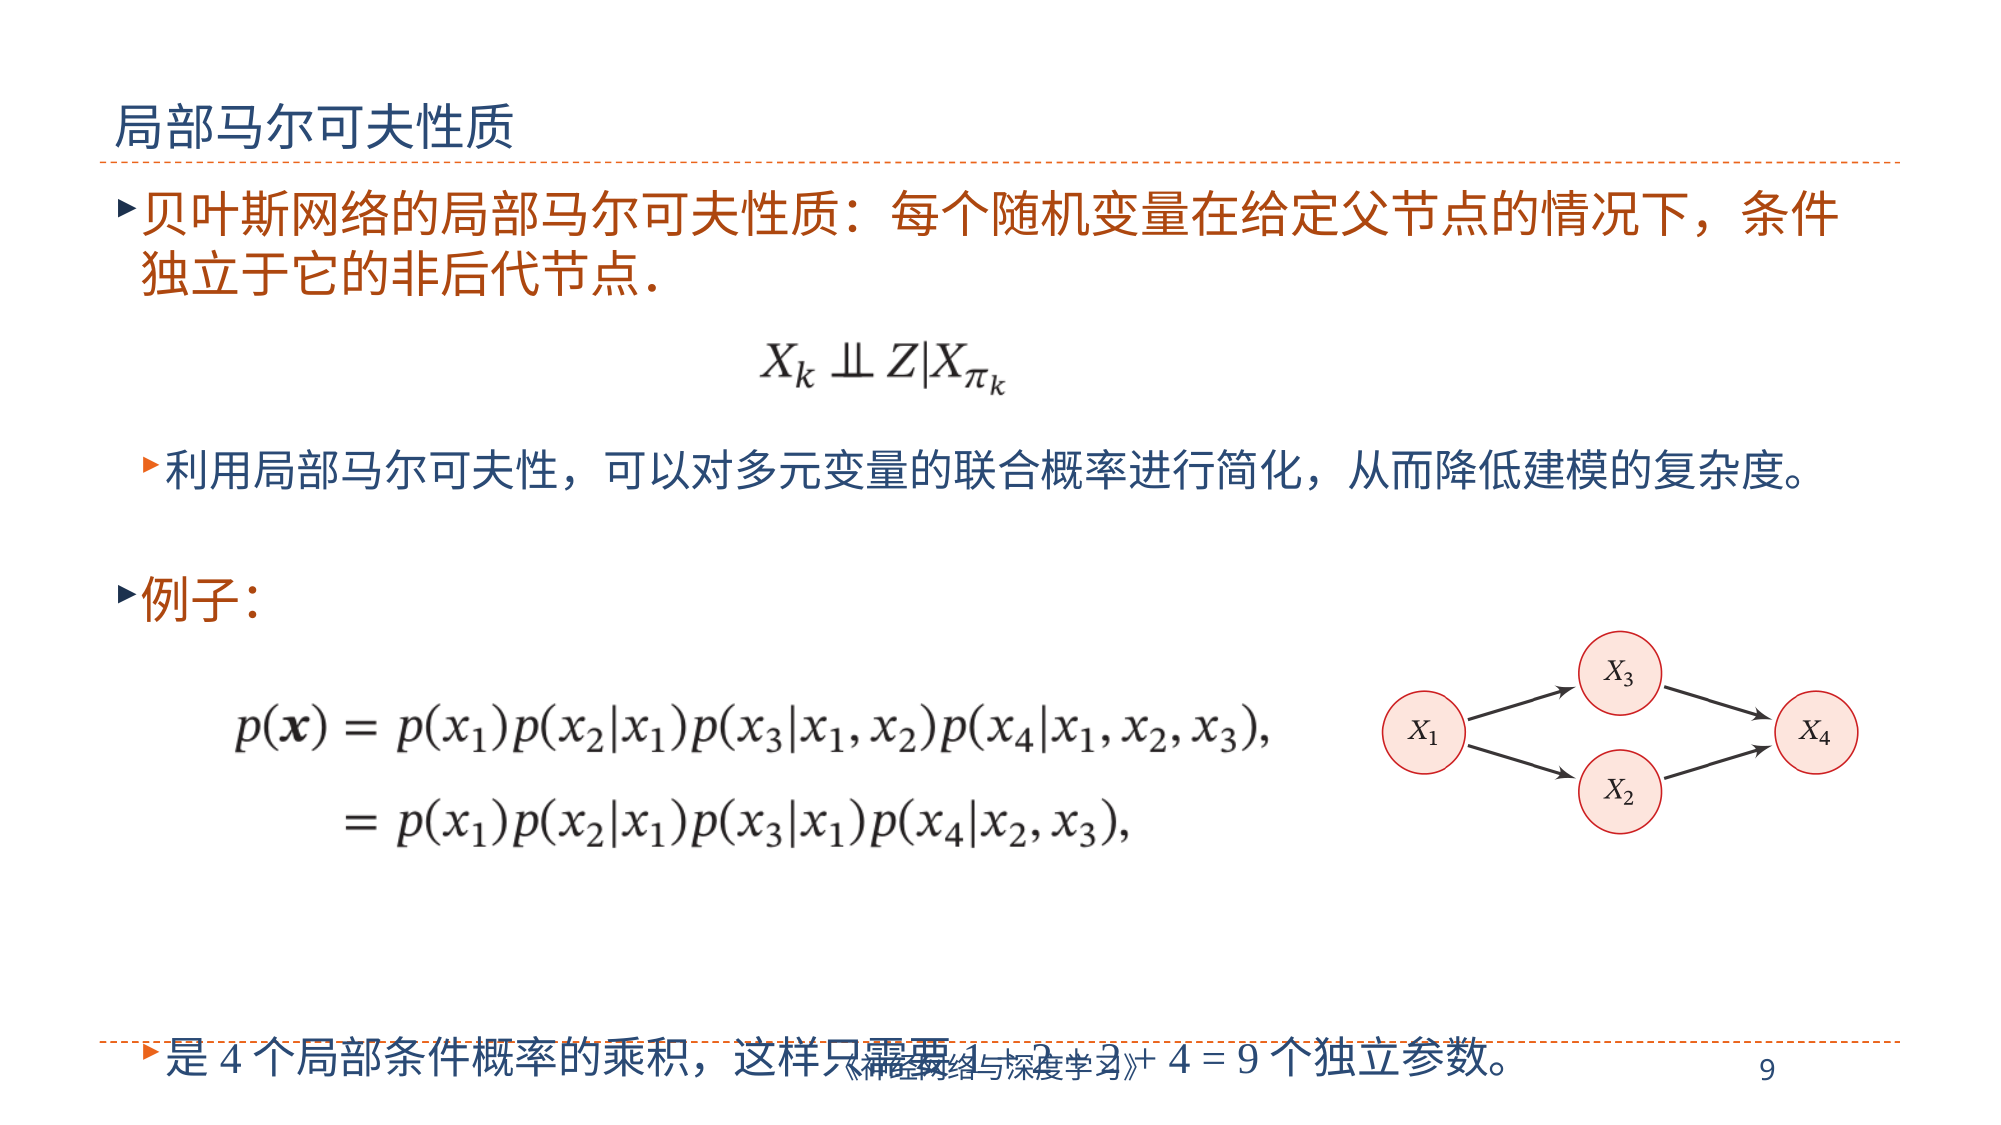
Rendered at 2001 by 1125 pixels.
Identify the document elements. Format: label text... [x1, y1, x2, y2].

picture [1358, 612, 1885, 842]
picture [224, 674, 1287, 876]
picture [749, 303, 1014, 423]
list 贝叶斯网络的局部马尔可夫性质：每个随机变量在给定父节点的情况下，条件独立于它的非后代节点． 利用局部马尔可夫性，可以对多元变量的联合概率进行简化，从而降低建模的复杂度。 例子： 是4个局部条件概率的乘积，这样只需要1 + 2 + 2 + 4 = 9个独立参数。 [99, 174, 1900, 1006]
title 局部马尔可夫性质 [99, 24, 1900, 164]
